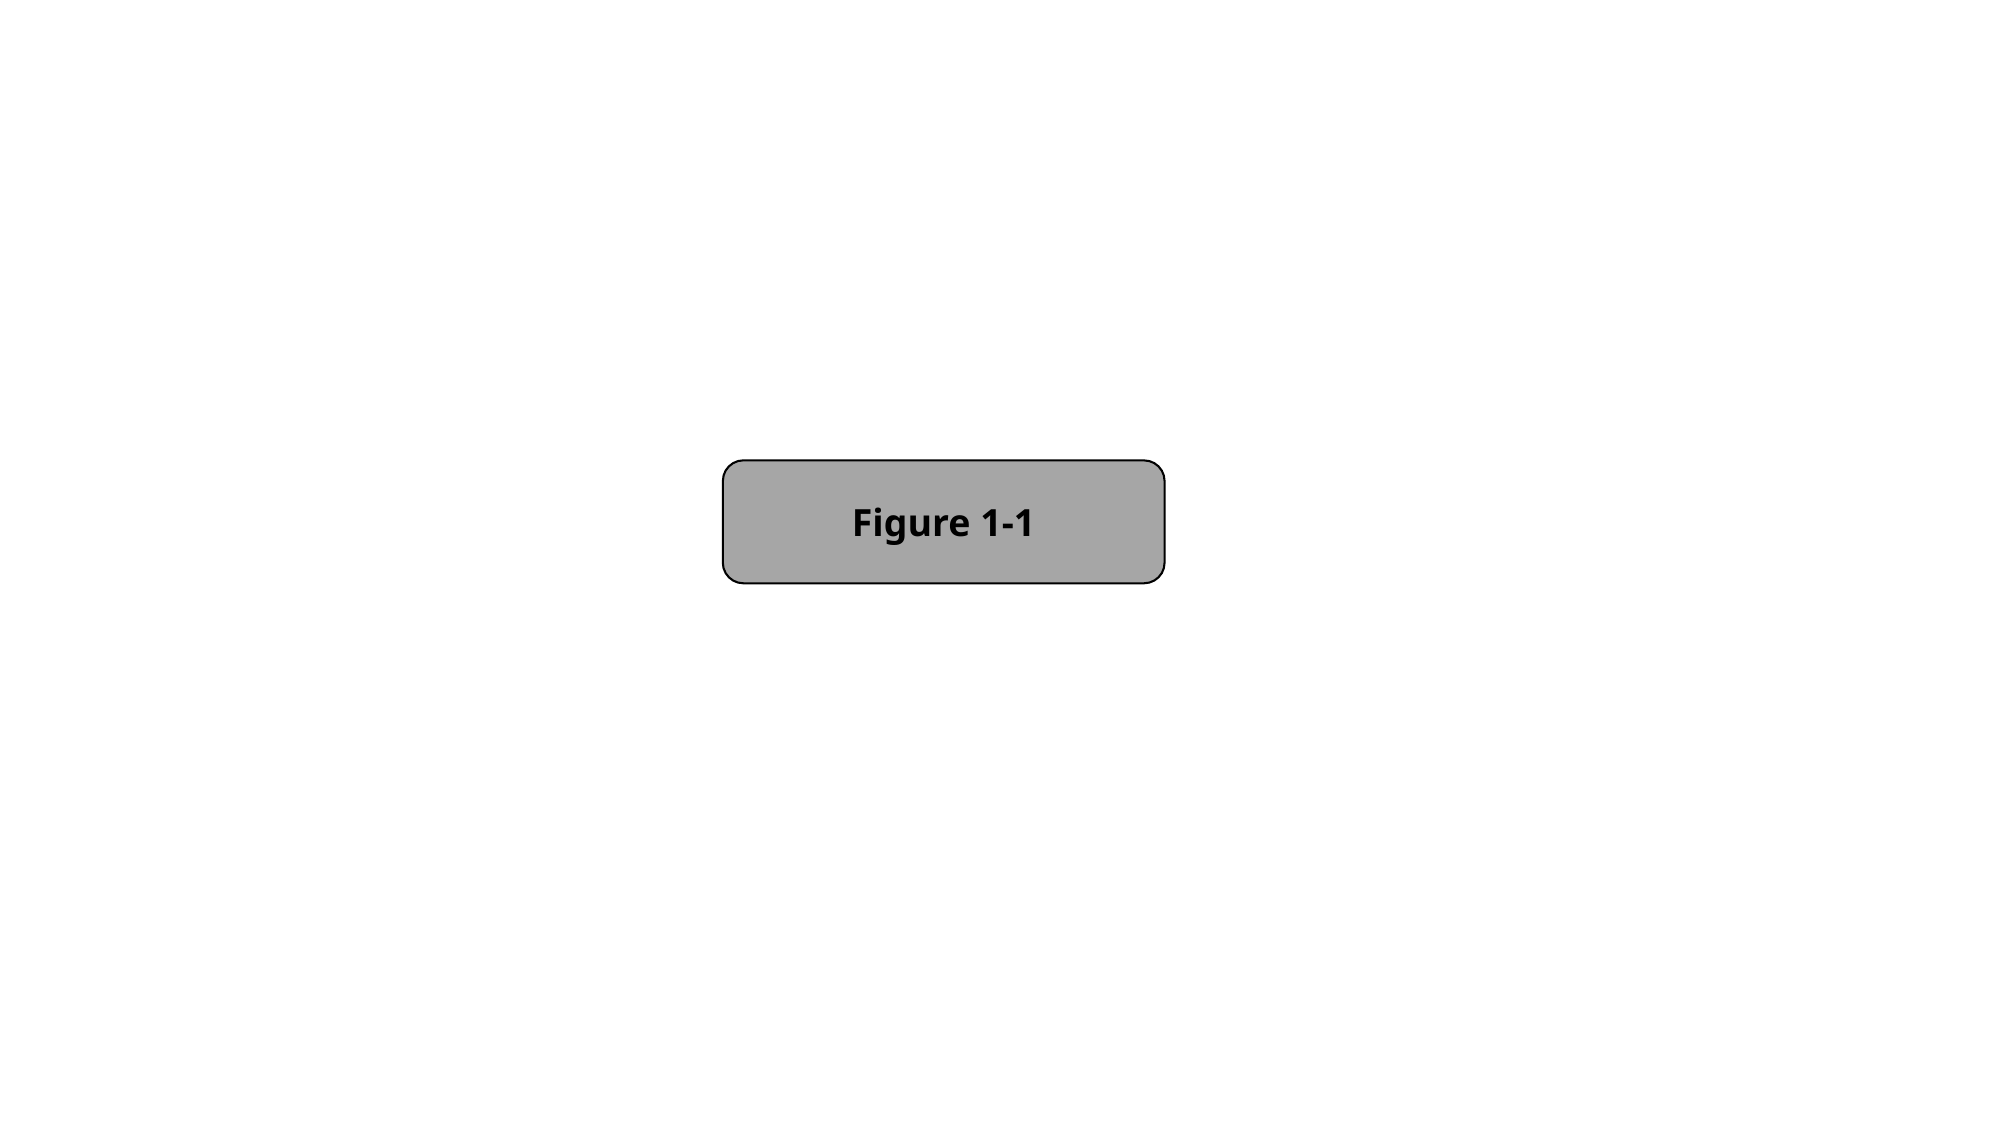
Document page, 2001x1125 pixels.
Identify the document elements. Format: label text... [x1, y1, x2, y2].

text_box Figure 1-1 [721, 459, 1166, 585]
